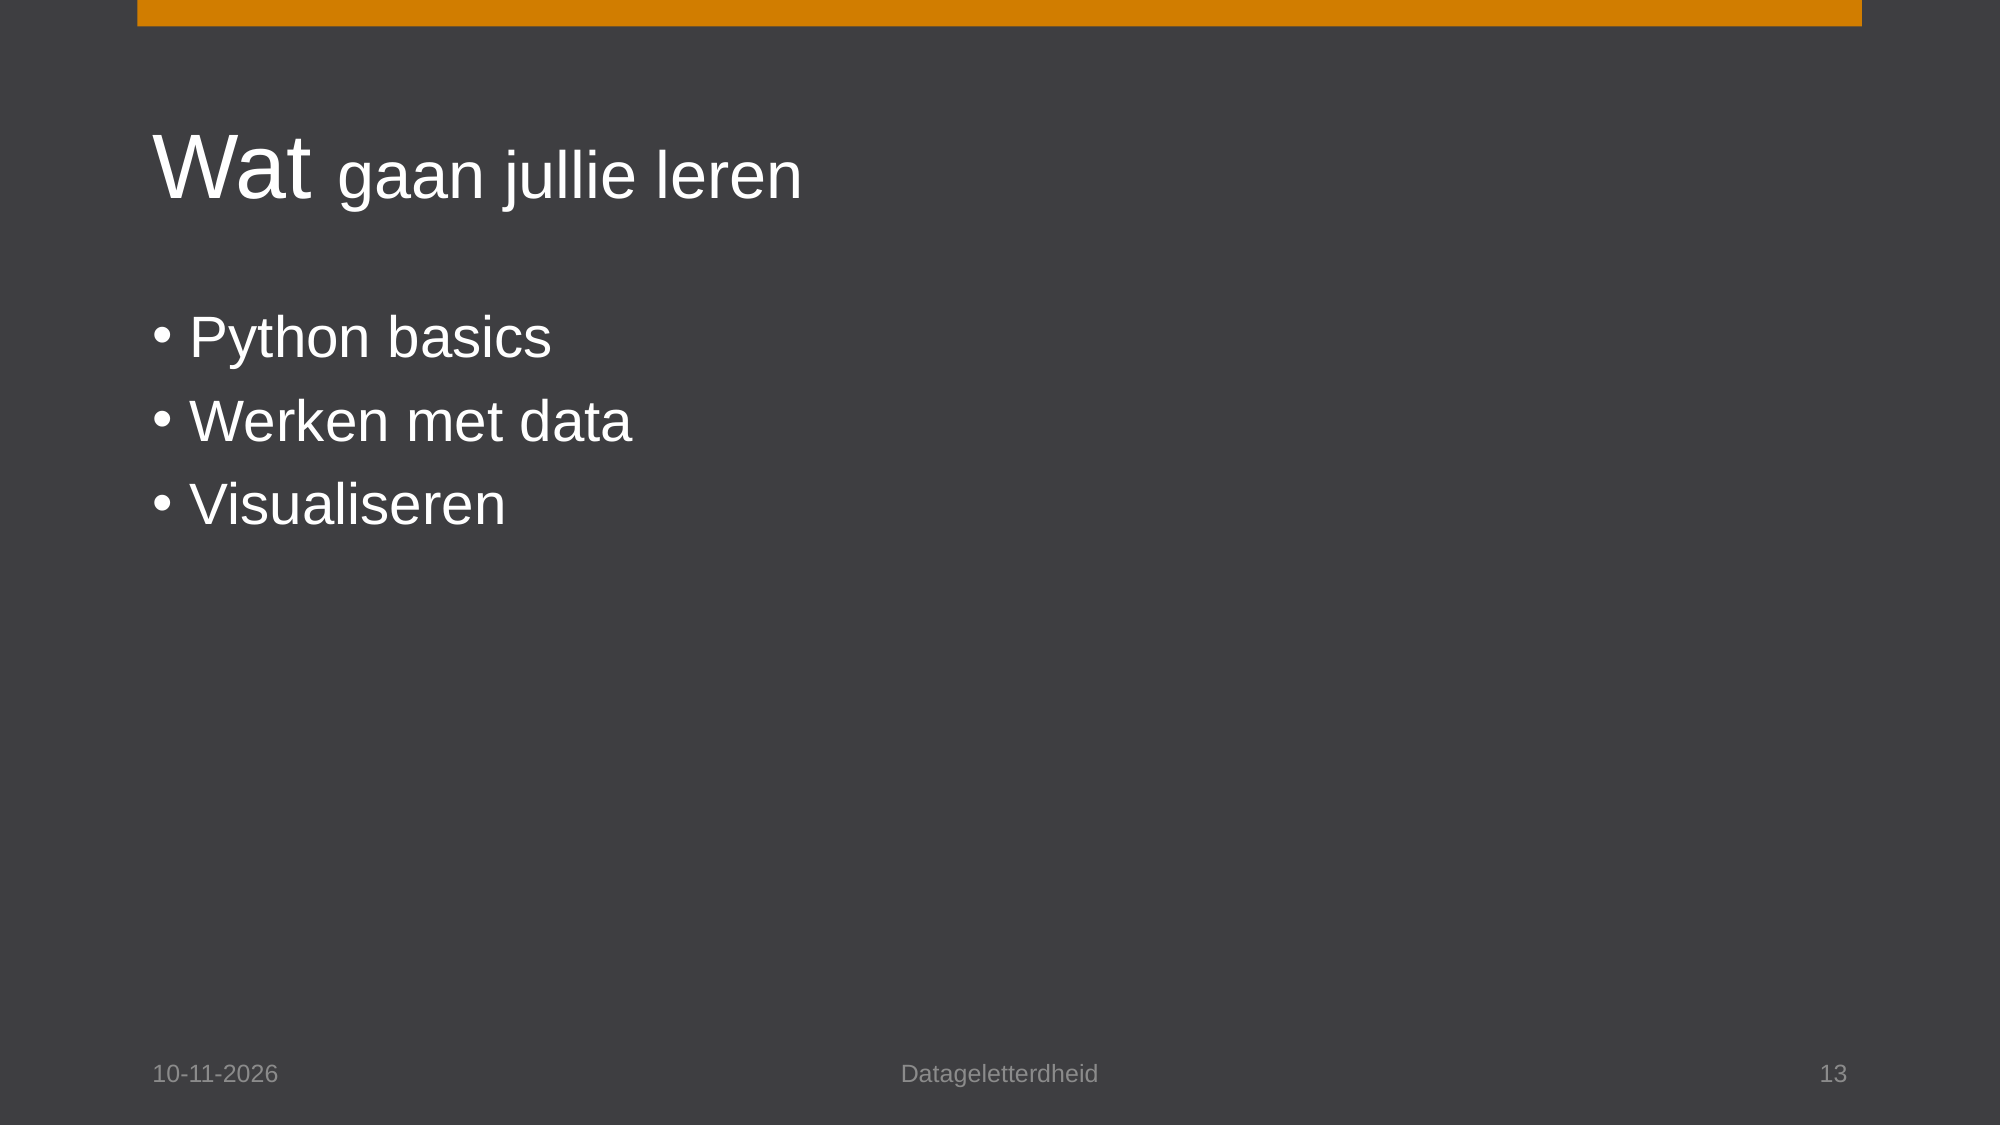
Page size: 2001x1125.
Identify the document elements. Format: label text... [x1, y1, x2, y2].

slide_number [137, 1042, 588, 1103]
title Wat gaan jullie leren [137, 59, 1863, 278]
footer Datageletterdheid [662, 1042, 1338, 1103]
list Python basics Werken met data Visualiseren [137, 299, 1863, 981]
slide_number 13 [1412, 1042, 1863, 1103]
